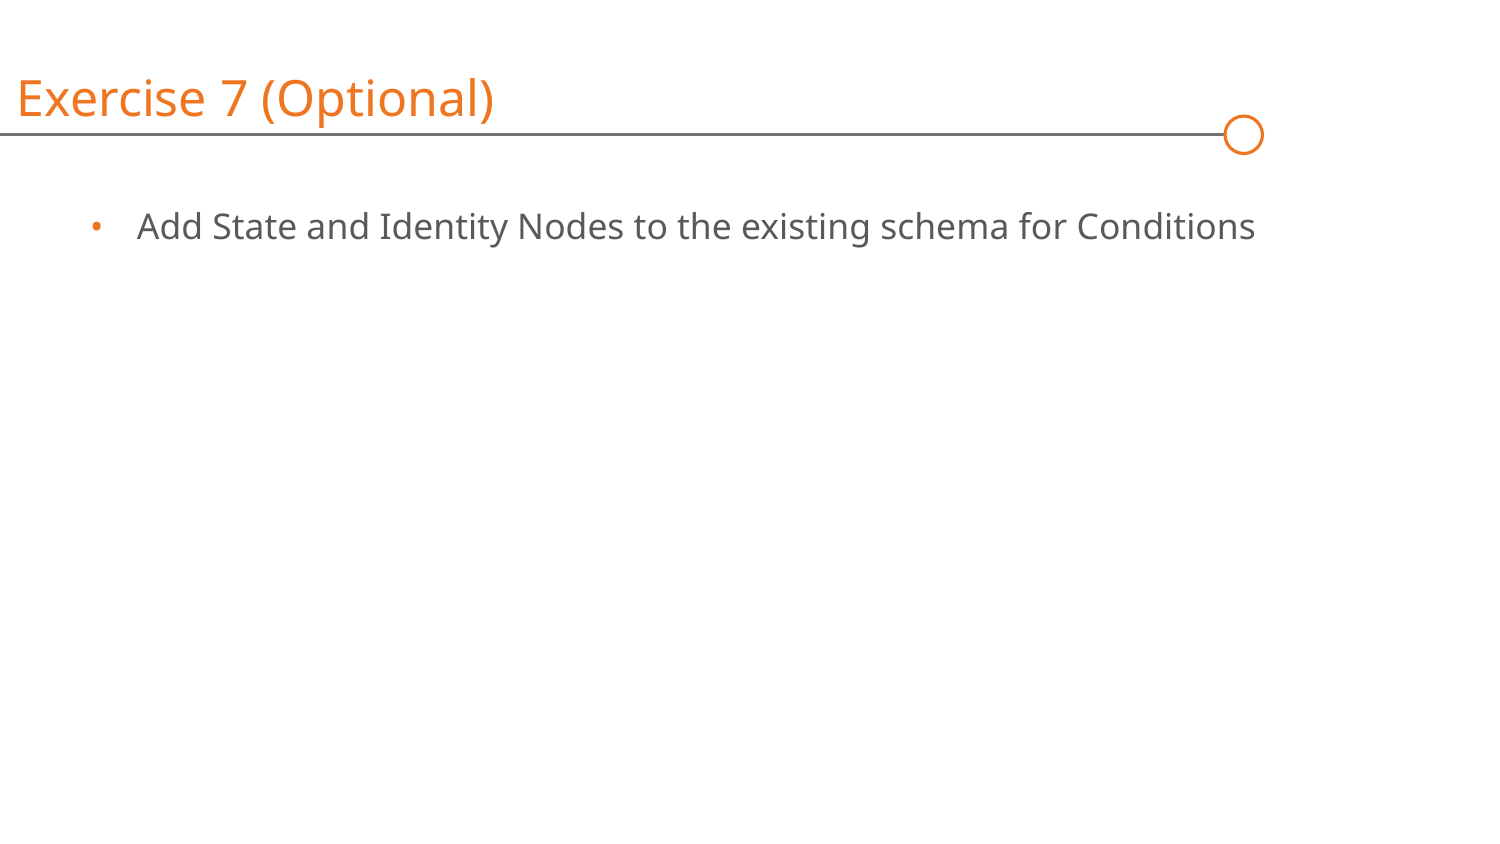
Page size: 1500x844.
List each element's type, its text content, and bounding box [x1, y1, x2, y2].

list Add State and Identity Nodes to the existing schema for Conditions [75, 196, 1351, 754]
list Exercise 7 (Optional) [1, 6, 1213, 135]
